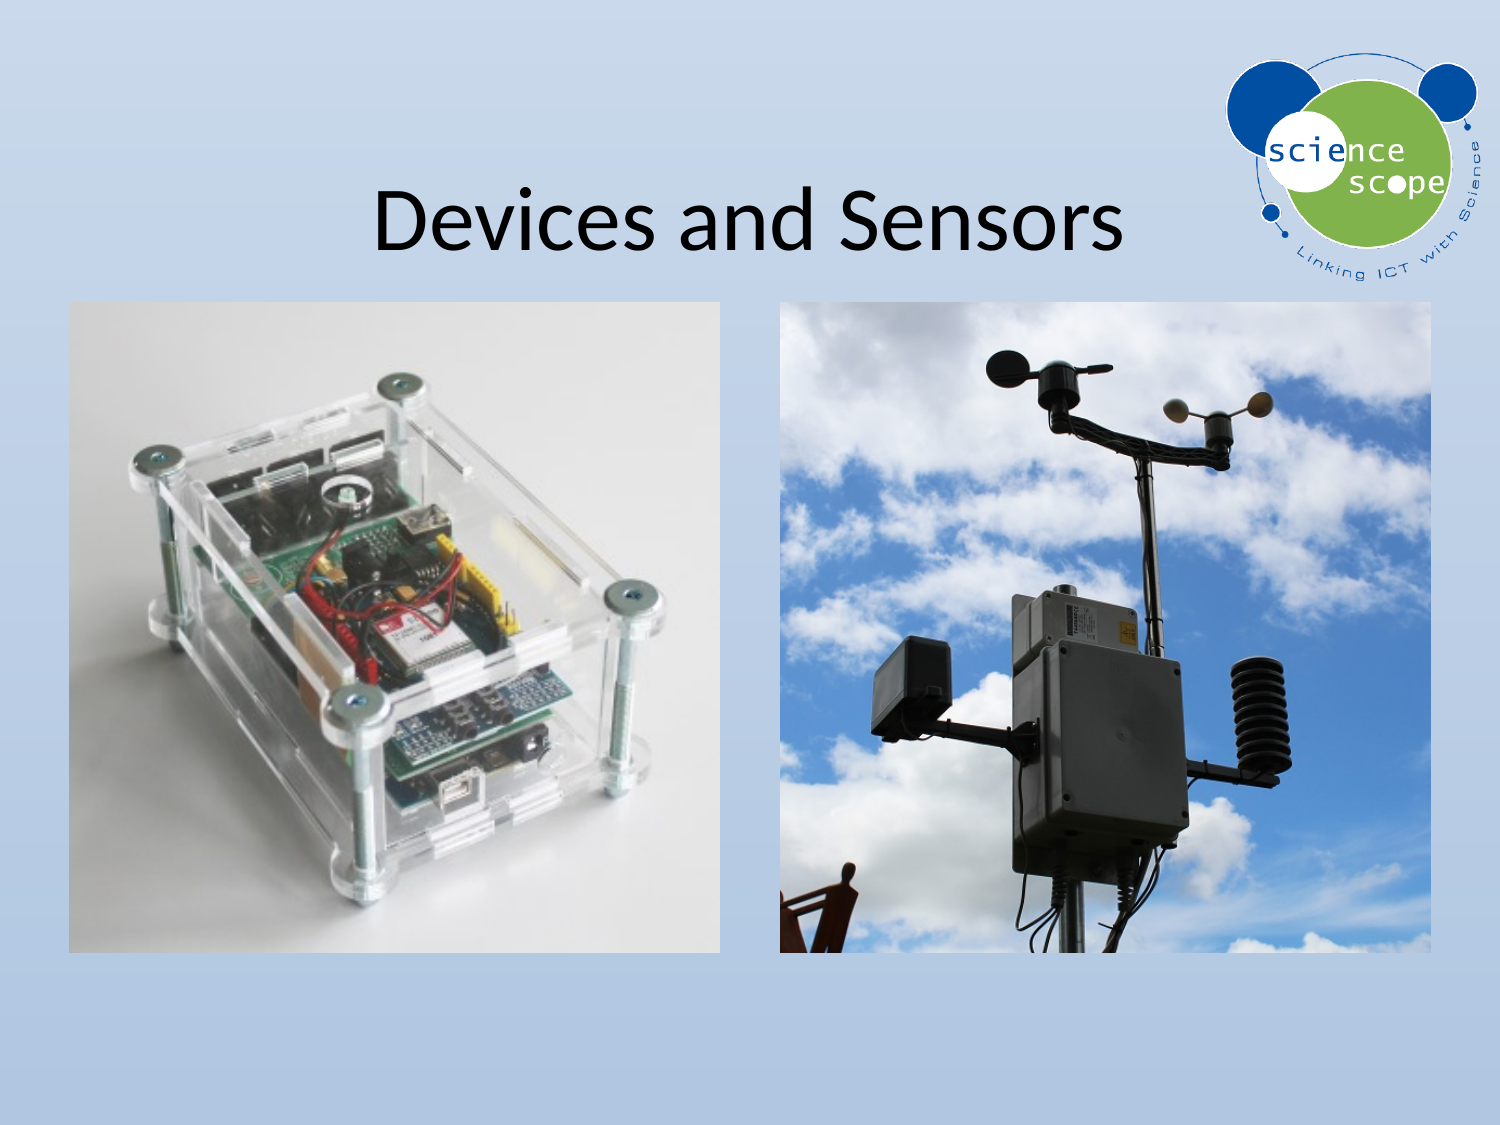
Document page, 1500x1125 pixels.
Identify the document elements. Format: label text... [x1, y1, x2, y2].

title Devices and Sensors [112, 125, 1388, 303]
picture [780, 0, 1500, 953]
picture [69, 302, 720, 953]
